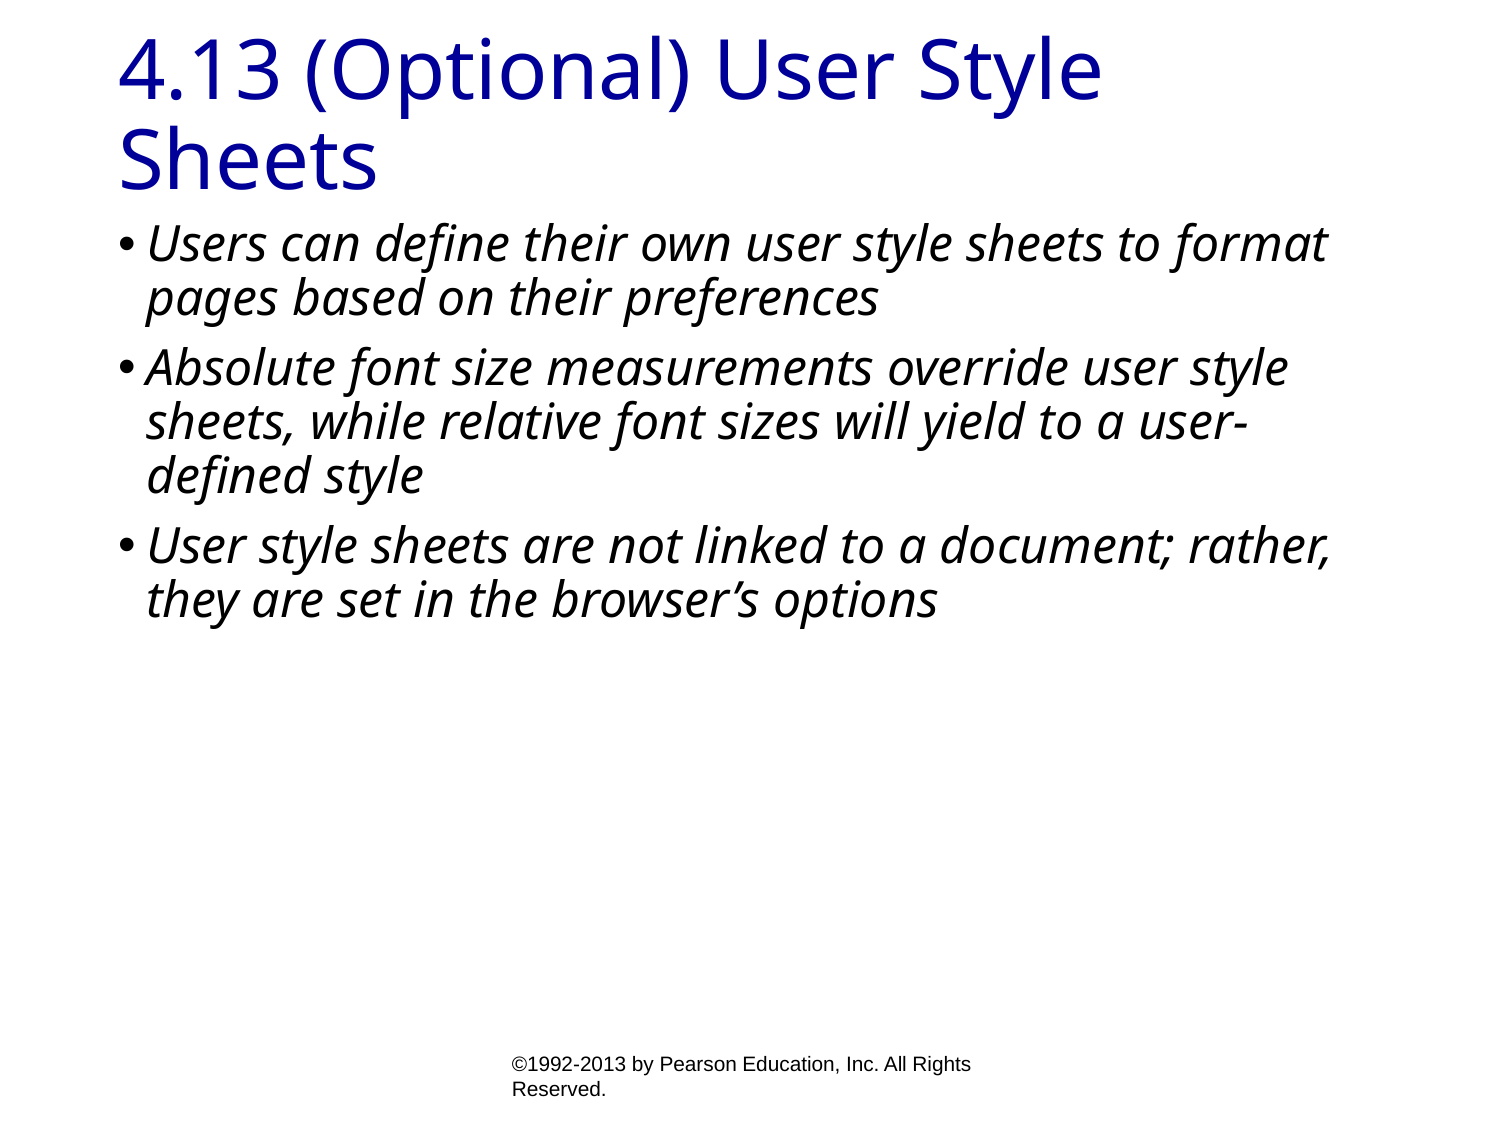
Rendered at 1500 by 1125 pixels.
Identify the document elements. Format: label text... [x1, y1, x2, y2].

footer ©1992-2013 by Pearson Education, Inc. All Rights Reserved. [496, 1042, 1004, 1103]
list Users can define their own user style sheets to format pages based on their preferences Absolute font size measurements override user style sheets, while relative font sizes will yield to a user-defined style User style sheets are not linked to a document; rather, they are set in the browser’s options [103, 211, 1397, 1014]
title 4.13 (Optional) User Style Sheets [103, 59, 1397, 175]
